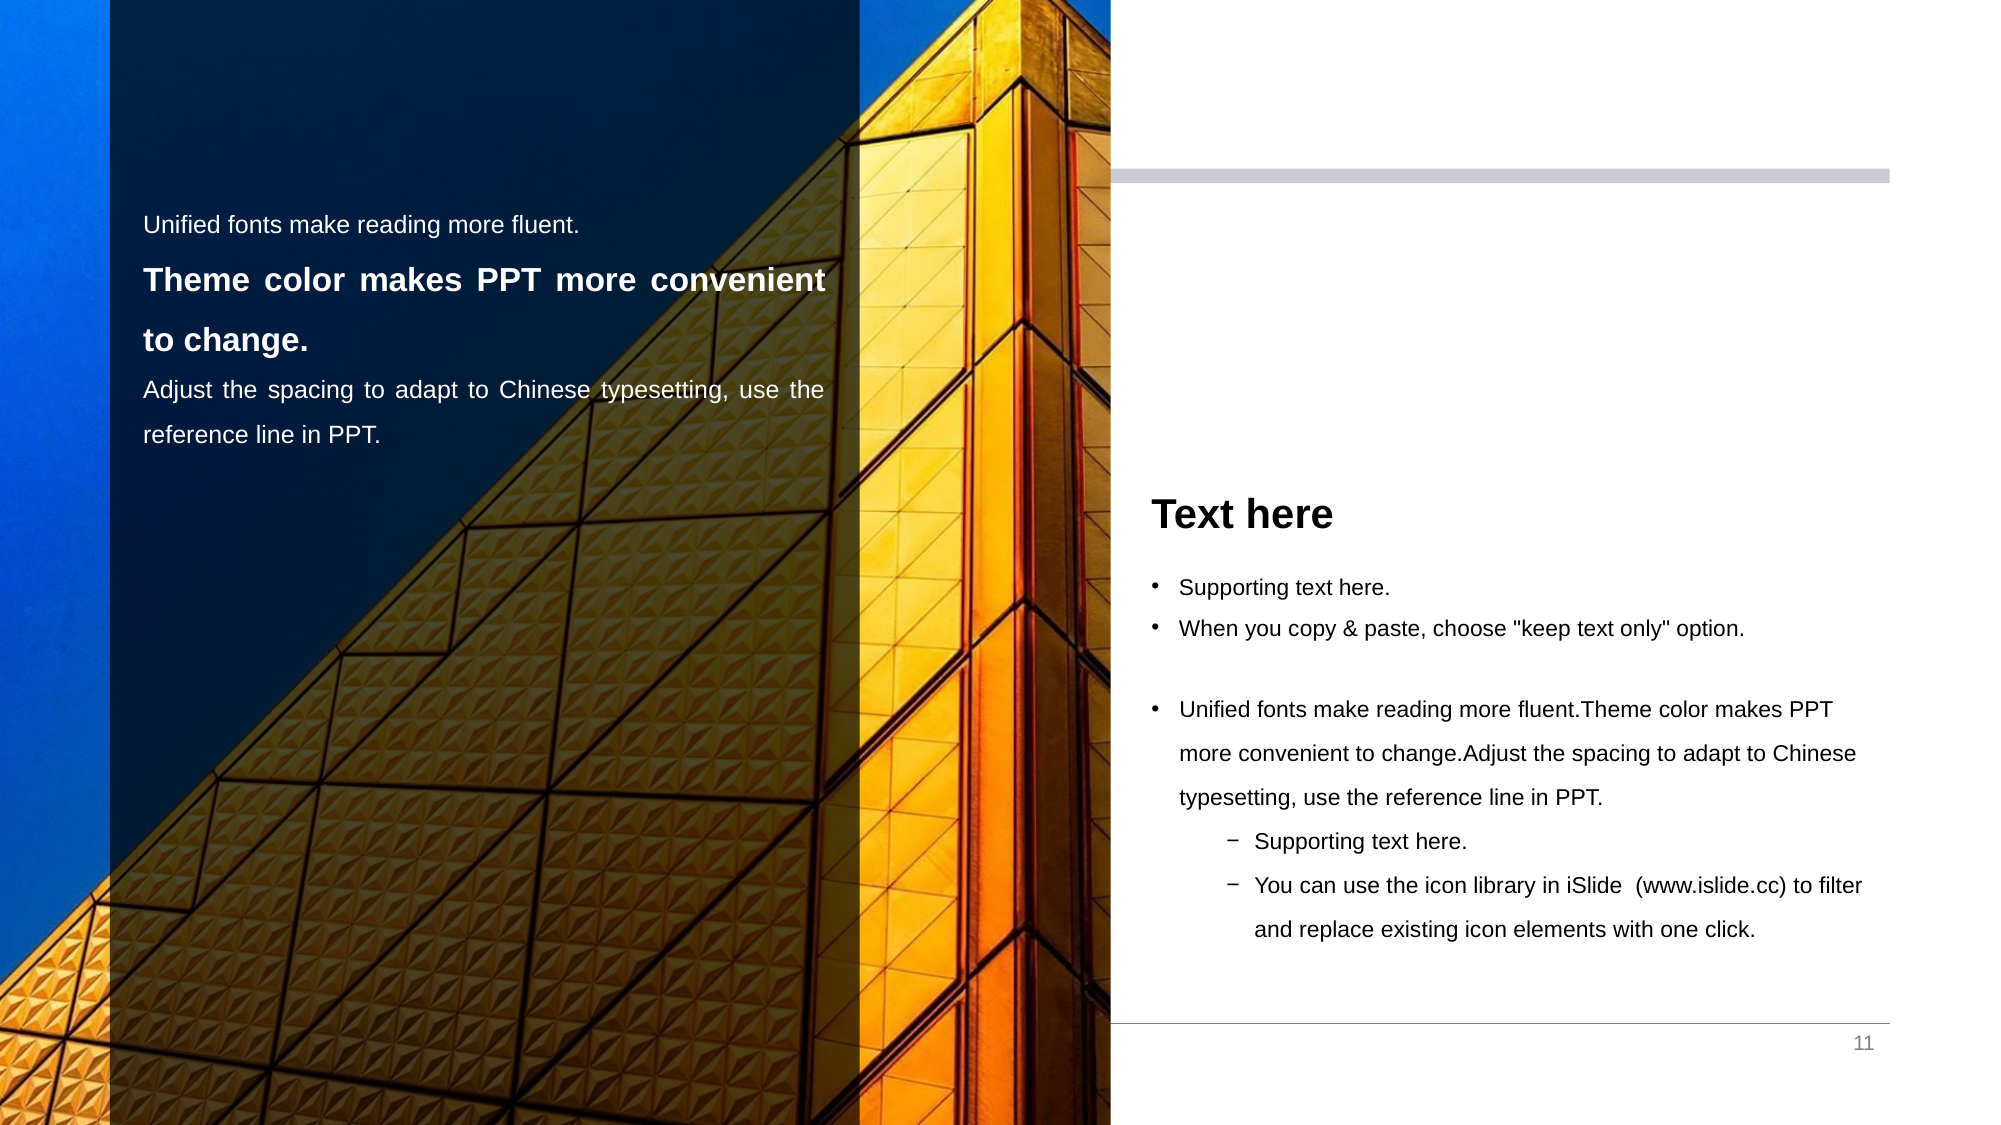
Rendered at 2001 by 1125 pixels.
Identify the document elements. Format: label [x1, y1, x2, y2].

text_box [0, 0, 1890, 1125]
